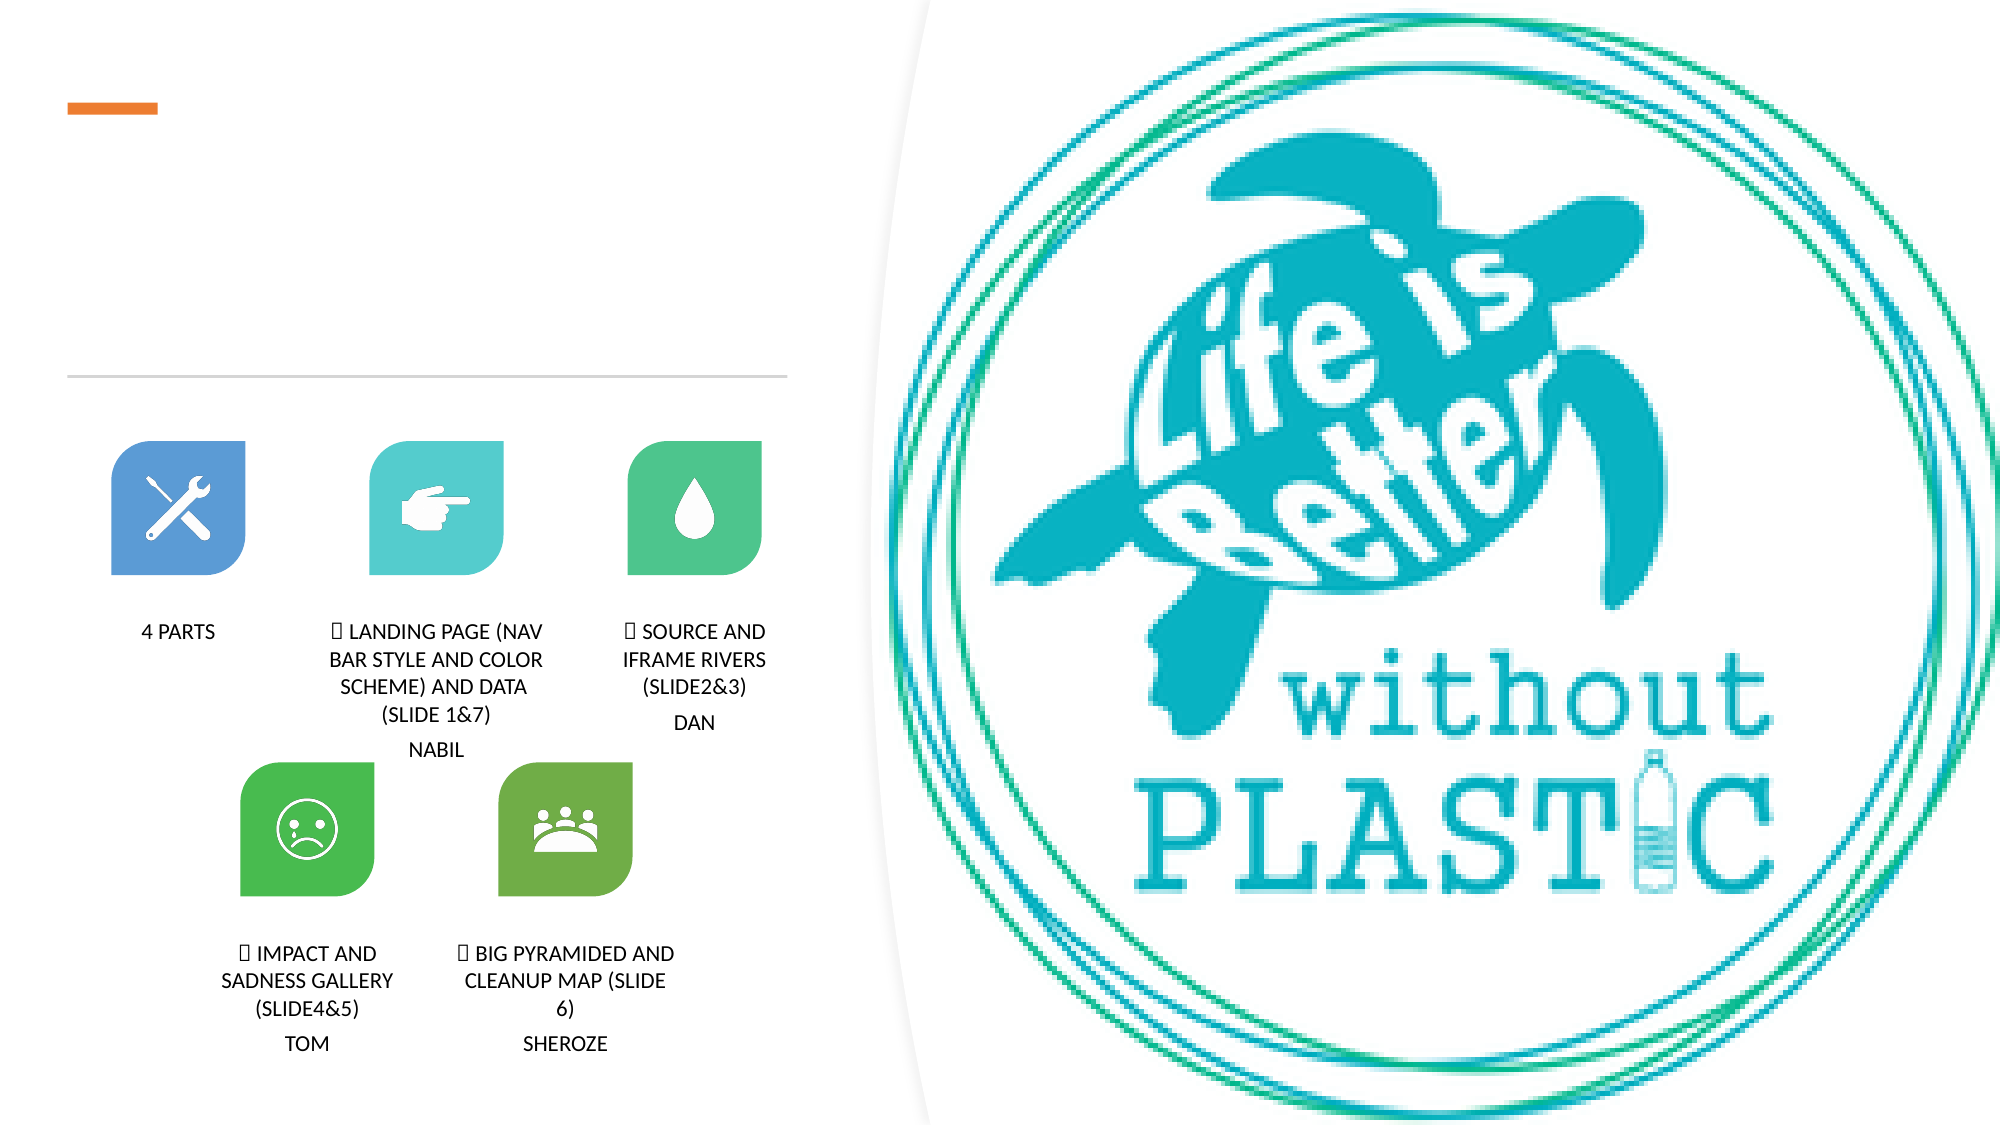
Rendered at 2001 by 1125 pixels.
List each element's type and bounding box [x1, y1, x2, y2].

text_box [67, 102, 159, 116]
text_box [66, 374, 788, 379]
text_box [67, 440, 806, 1030]
text_box [0, 0, 870, 1125]
picture [870, 0, 2000, 1125]
